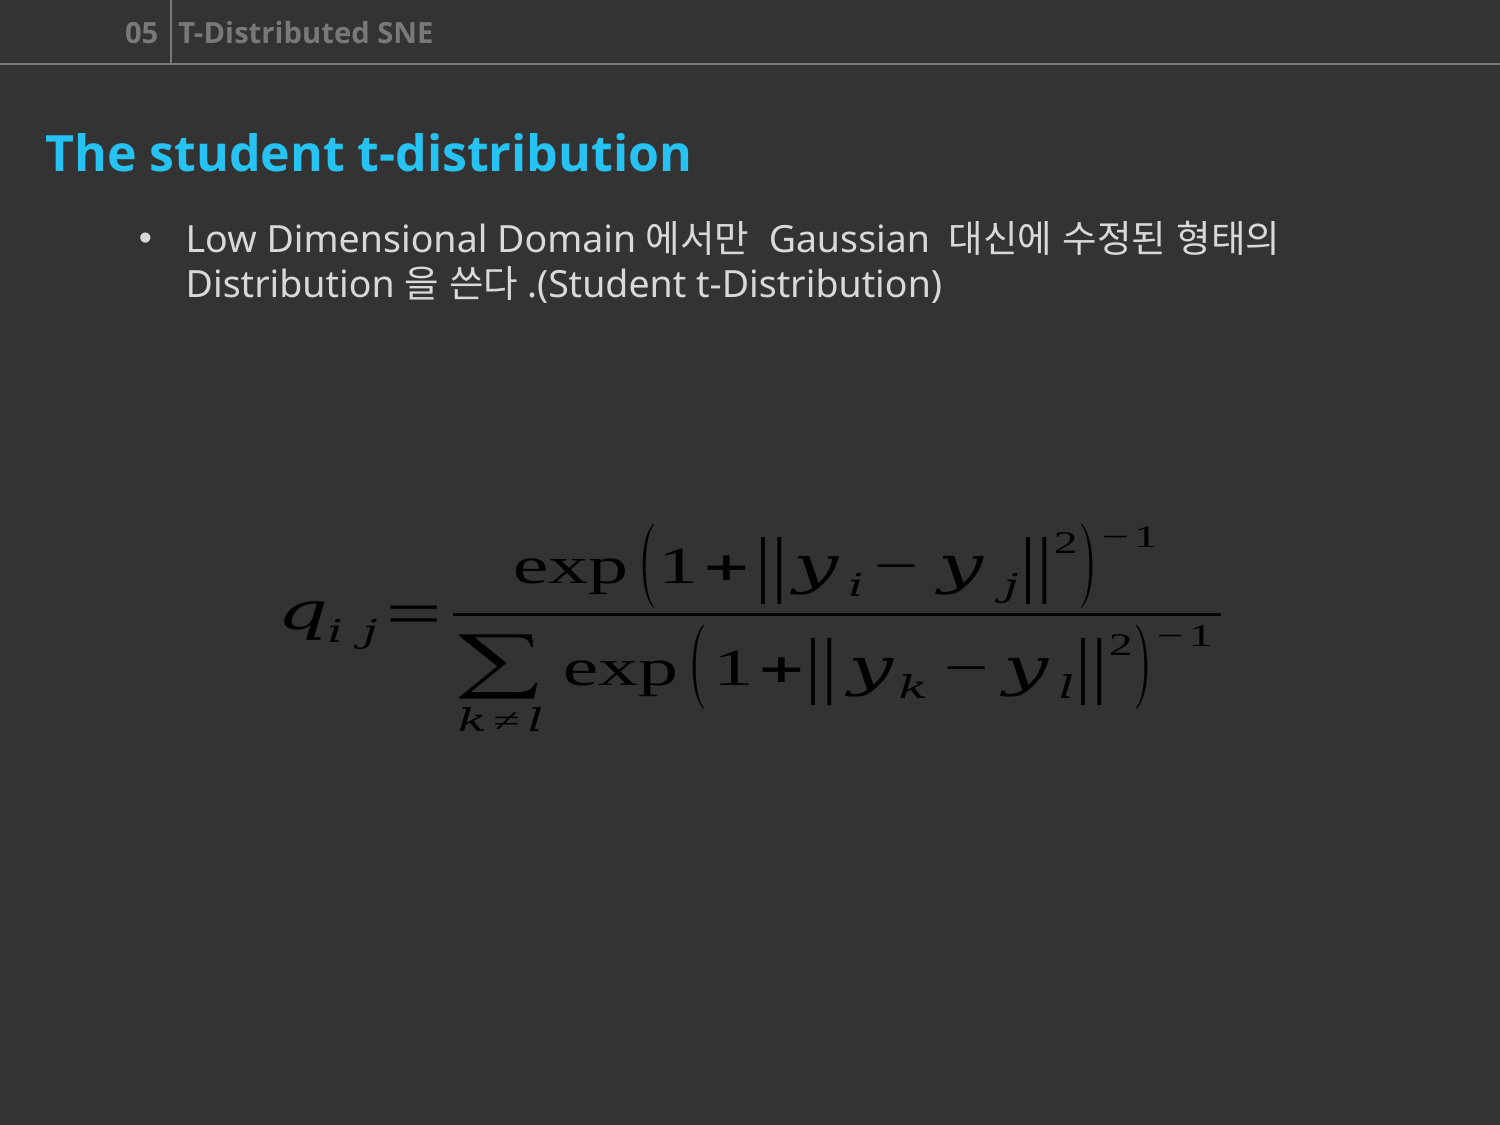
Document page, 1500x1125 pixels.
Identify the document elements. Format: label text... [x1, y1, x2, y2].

text_box Low Dimensional Domain에서만 Gaussian 대신에 수정된 형태의 Distribution을 쓴다.(Student t-Distribution) [123, 208, 1483, 313]
text_box The student t-distribution [30, 113, 708, 189]
